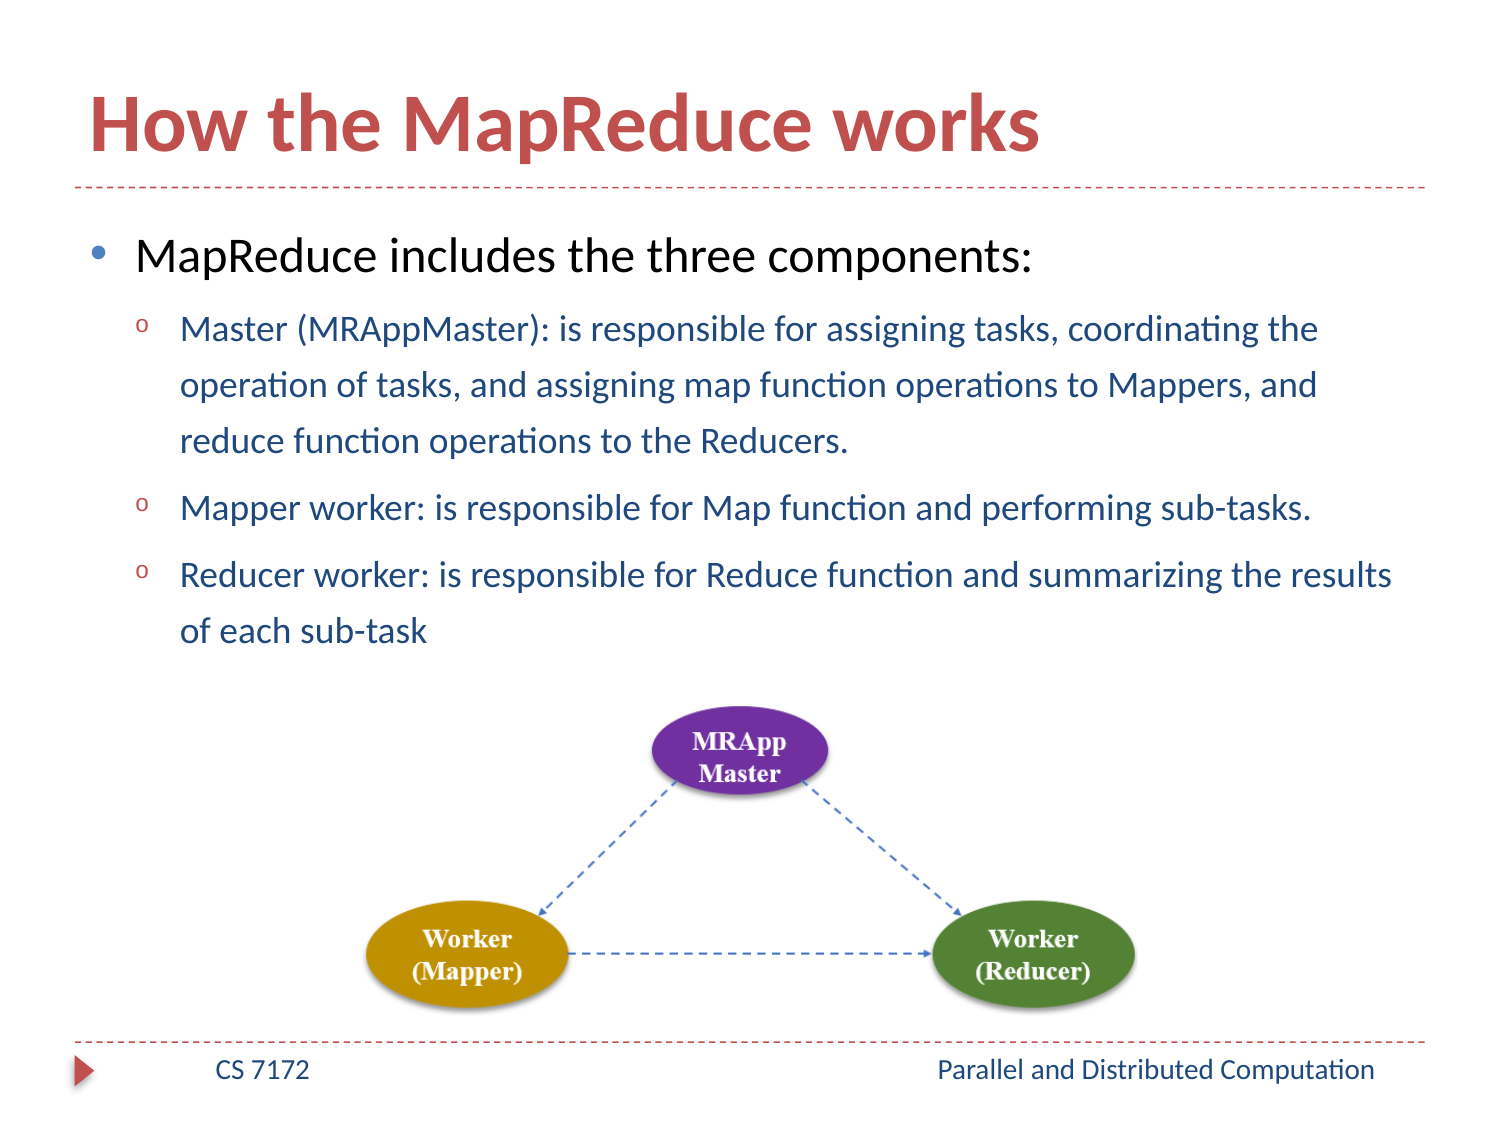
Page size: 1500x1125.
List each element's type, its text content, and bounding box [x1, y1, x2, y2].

list MapReduce includes the three components: Master (MRAppMaster): is responsible for assigning tasks, coordinating the operation of tasks, and assigning map function operations to Mappers, and reduce function operations to the Reducers. Mapper worker: is responsible for Map function and performing sub-tasks. Reducer worker: is responsible for Reduce function and summarizing the results of each sub-task [75, 200, 1425, 663]
picture [362, 701, 1138, 1017]
slide_number Parallel and Distributed Computation [887, 1042, 1426, 1103]
title How the MapReduce works [75, 12, 1425, 175]
slide_number CS 7172 [100, 1042, 426, 1103]
